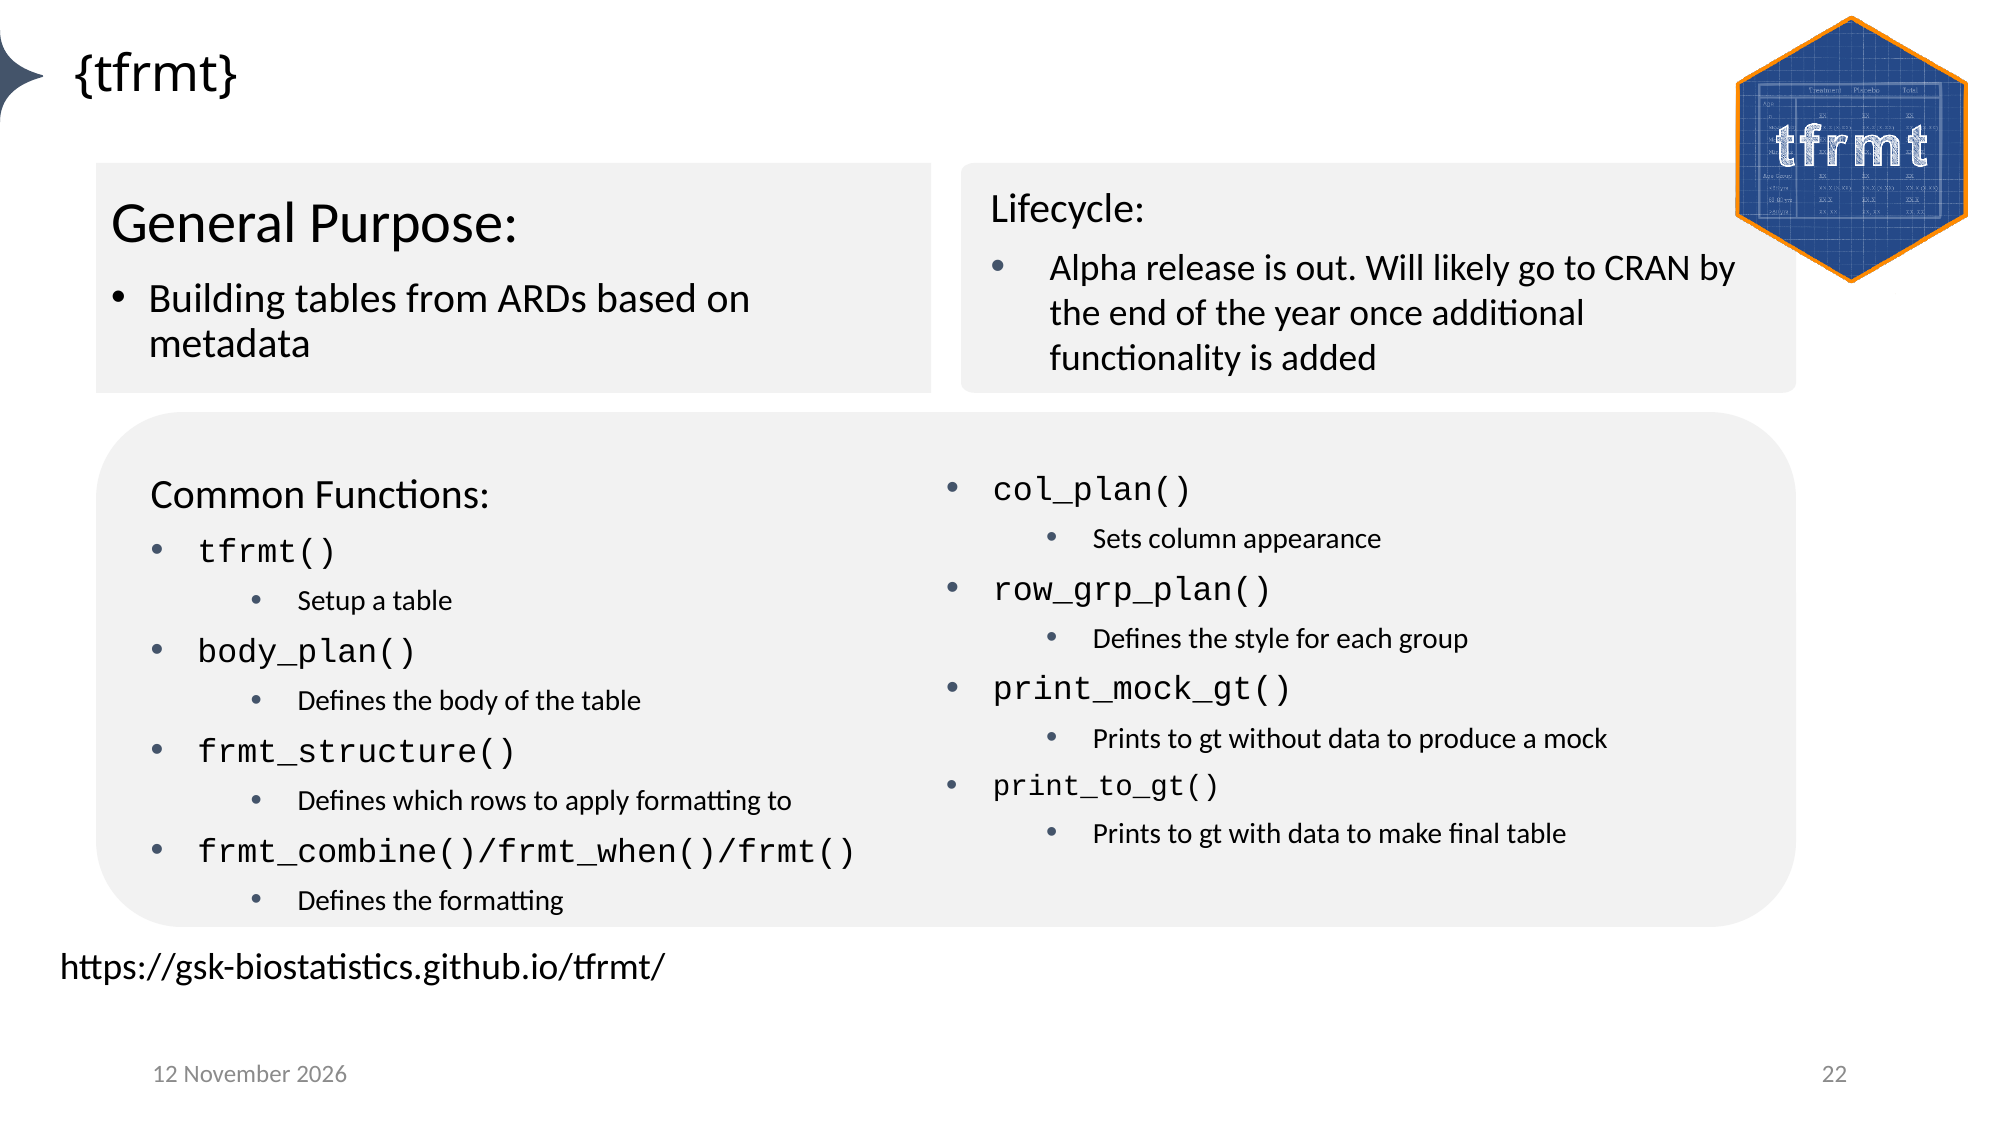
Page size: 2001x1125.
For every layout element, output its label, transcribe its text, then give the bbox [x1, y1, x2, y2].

list https://gsk-biostatistics.github.io/tfrmt/ [59, 950, 1940, 1000]
text_box Common Functions: tfrmt() Setup a table body_plan() Defines the body of the table frmt_structure() Defines which rows to apply formatting to frmt_combine()/frmt_when()/frmt() Defines the formatting col_plan() Sets column appearance row_grp_plan() Defines the style for each group print_mock_gt() Prints to gt without data to produce a mock print_to_gt() Prints to gt with data to make final table [95, 411, 1797, 928]
text_box Lifecycle: Alpha release is out. Will likely go to CRAN by the end of the year once additional functionality is added [961, 162, 1797, 393]
picture [1694, 0, 2000, 308]
title {tfrmt} [59, 39, 1694, 111]
list General Purpose: Building tables from ARDs based on metadata [96, 162, 932, 393]
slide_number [137, 1042, 588, 1103]
slide_number 22 [1412, 1042, 1863, 1103]
